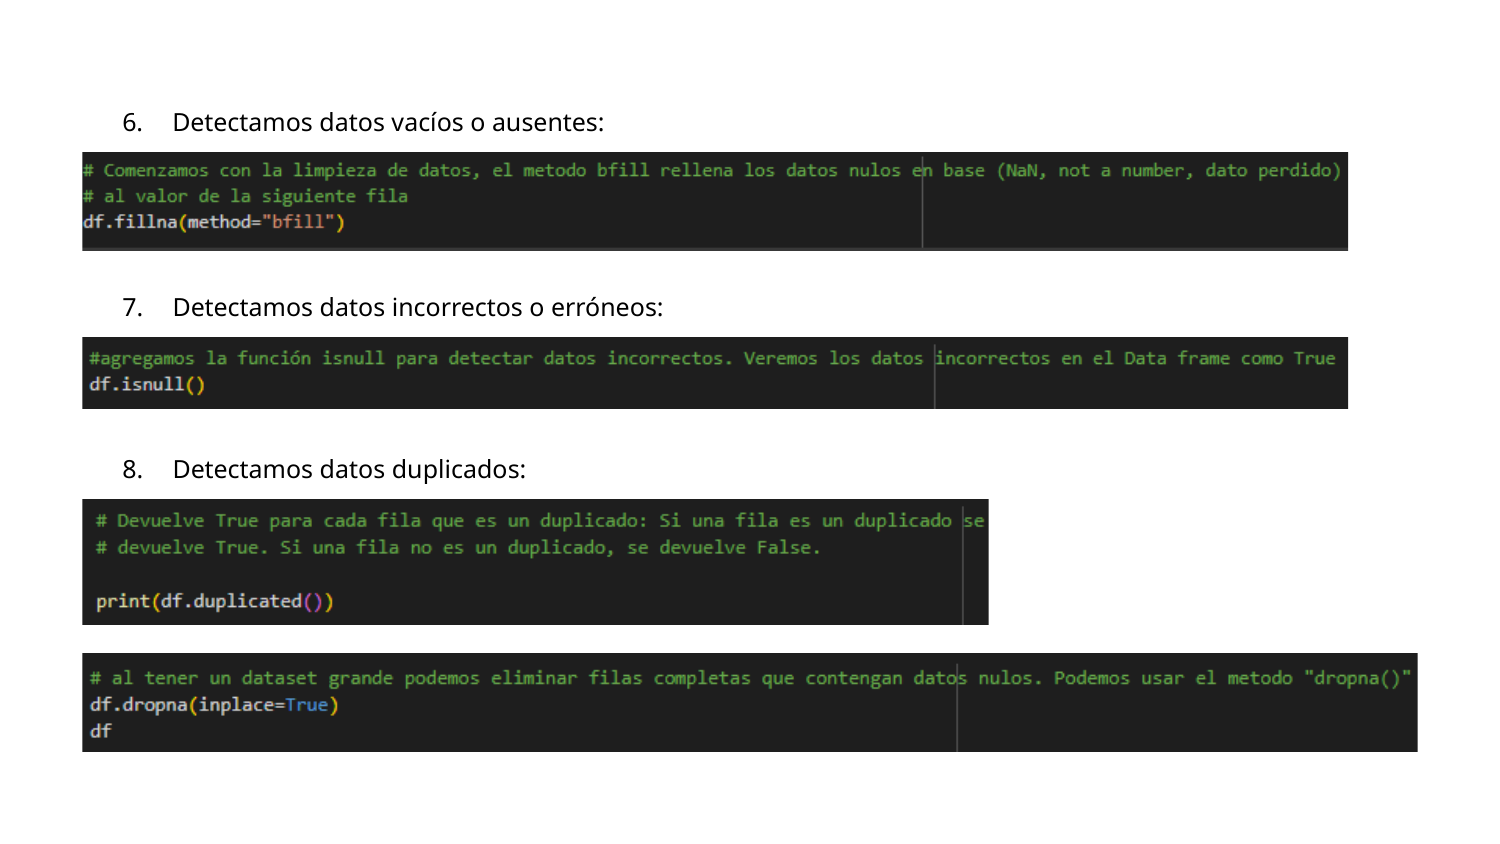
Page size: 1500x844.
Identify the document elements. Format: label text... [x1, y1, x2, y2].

text_box Detectamos datos vacíos o ausentes: [82, 91, 1247, 151]
picture [82, 653, 1418, 753]
picture [82, 336, 1349, 409]
text_box Detectamos datos duplicados: [82, 438, 1178, 499]
text_box Detectamos datos incorrectos o erróneos: [82, 276, 1178, 336]
picture [82, 498, 989, 625]
picture [82, 152, 1349, 252]
